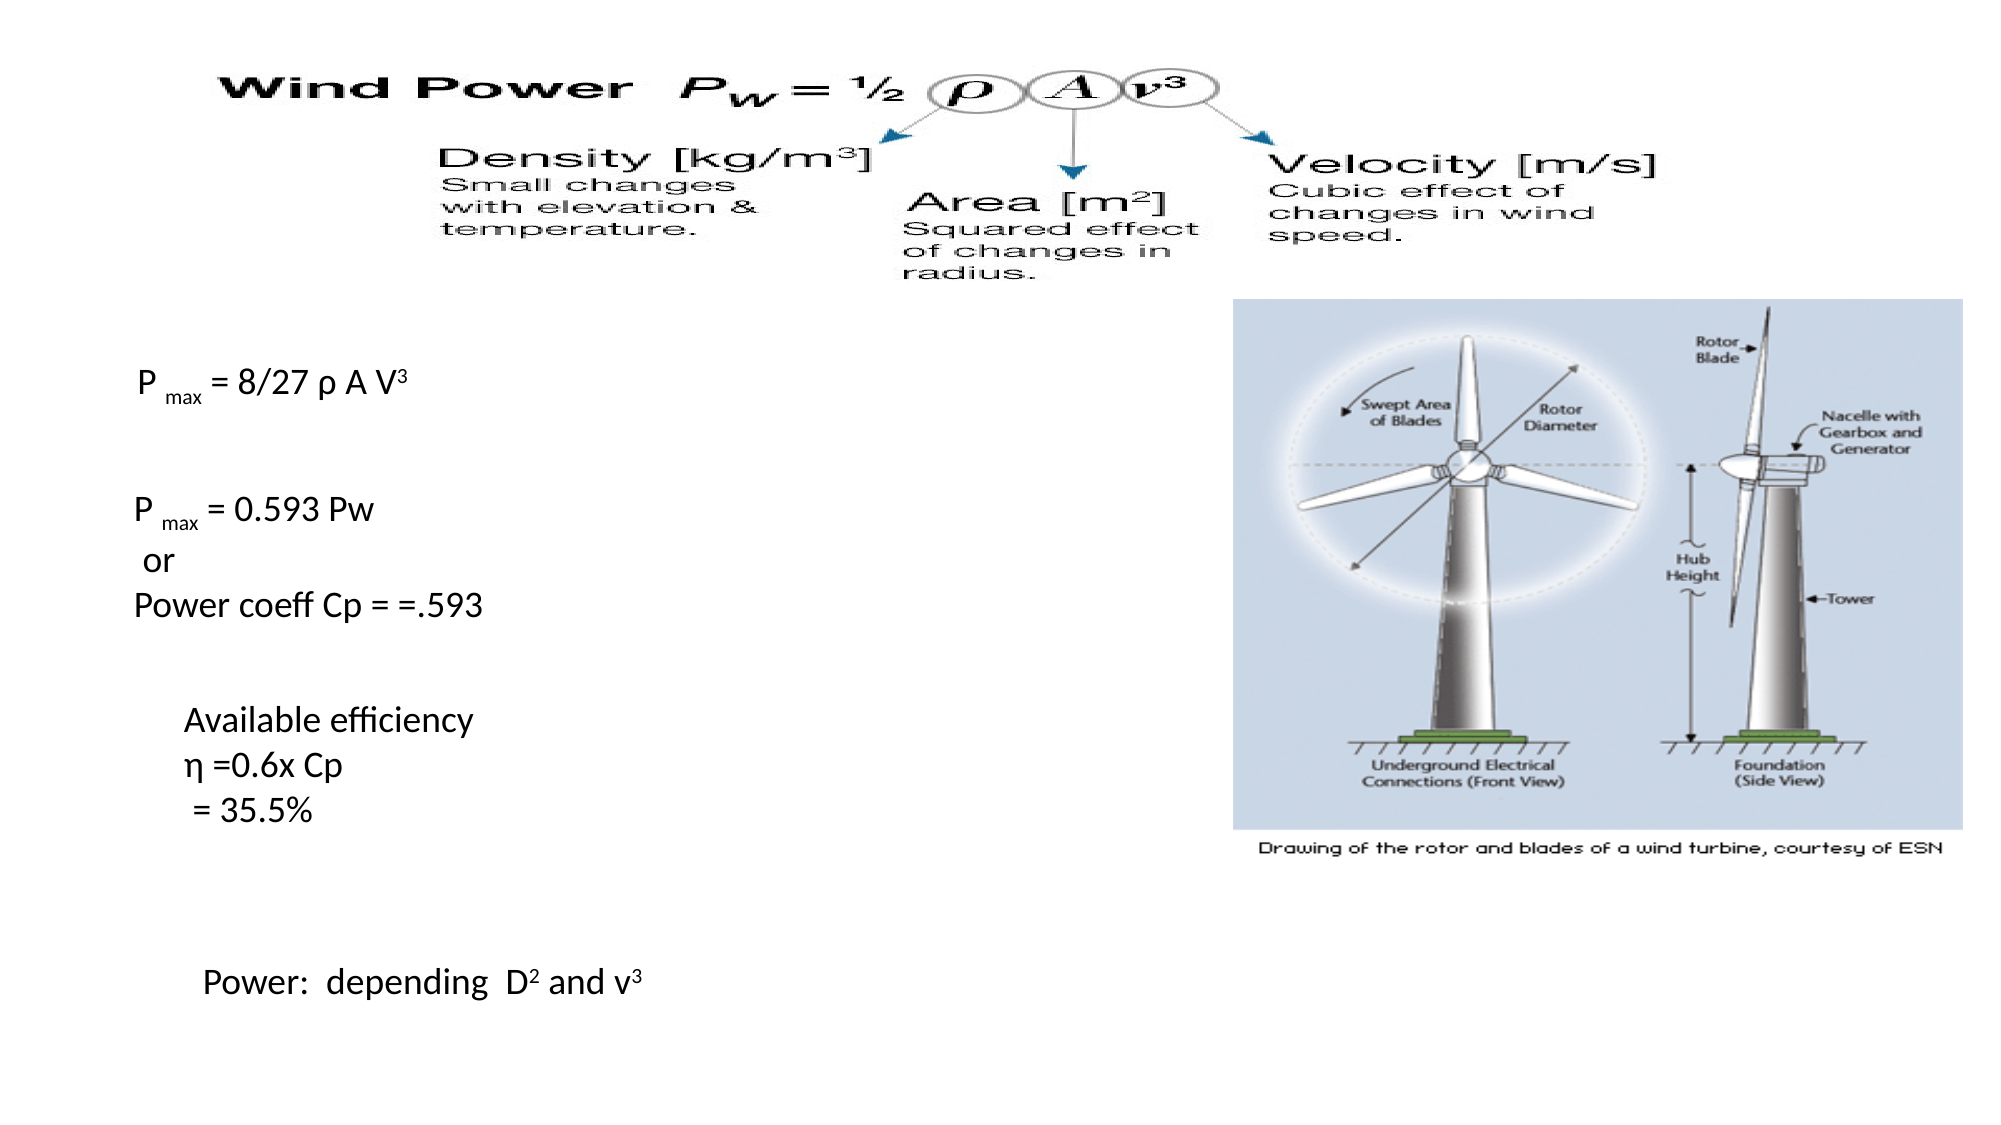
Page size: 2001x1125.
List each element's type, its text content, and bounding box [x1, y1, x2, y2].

text_box P max = 8/27 ρ A V3 [122, 349, 432, 461]
text_box P max = 0.593 Pw or Power coeff Cp = =.593 [119, 476, 499, 677]
picture [149, 49, 1963, 874]
text_box Available efficiency η =0.6x Cp = 35.5% [169, 687, 498, 838]
text_box Power: depending D2 and v3 [188, 949, 666, 1010]
